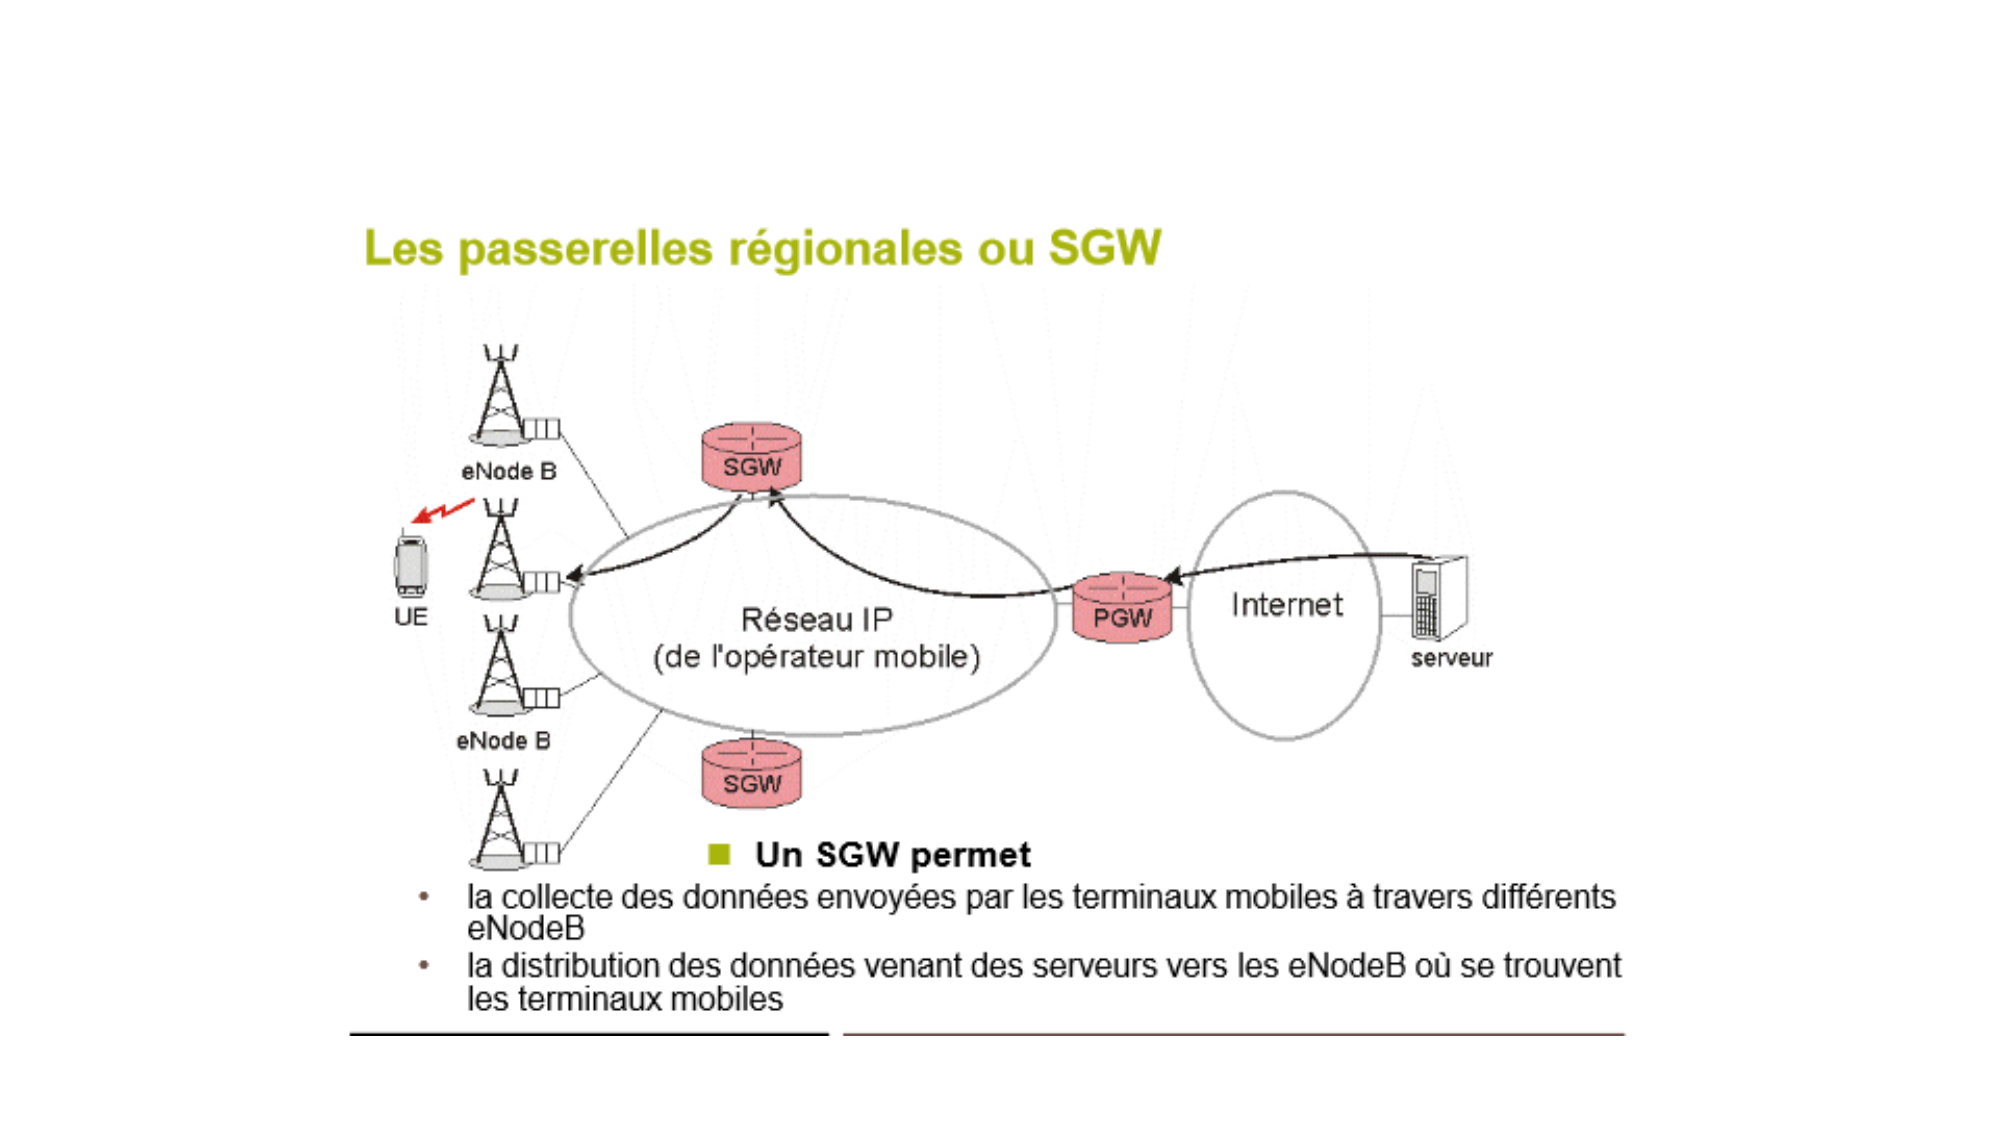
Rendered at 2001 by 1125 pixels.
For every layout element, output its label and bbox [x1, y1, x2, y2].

picture [342, 174, 1658, 1036]
